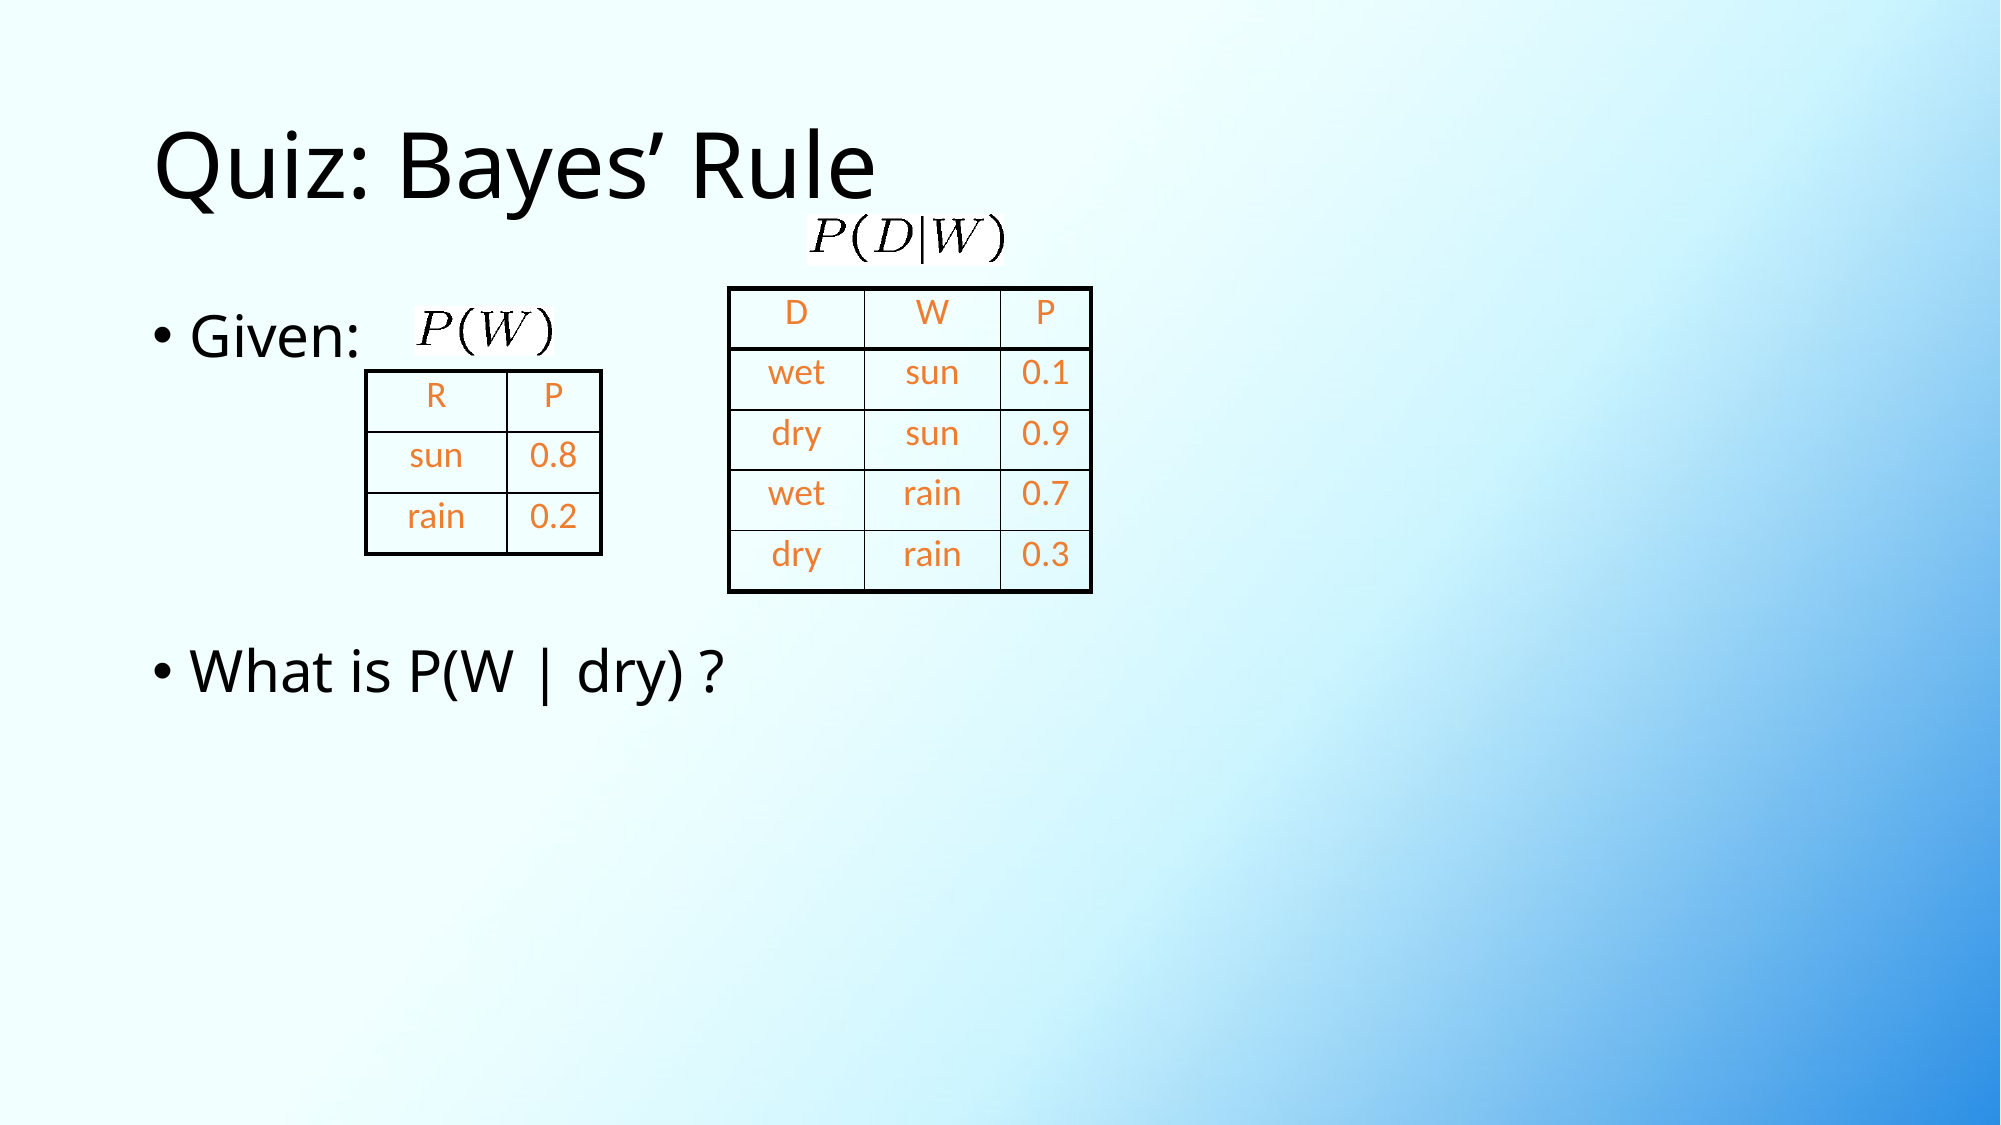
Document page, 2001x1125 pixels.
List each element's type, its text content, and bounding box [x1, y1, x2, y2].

table_header D [731, 291, 864, 347]
table_cell sun [865, 411, 1000, 469]
table_cell rain [865, 471, 1000, 530]
table_header P [1001, 291, 1089, 347]
picture [0, 0, 2001, 1125]
table_cell 0.9 [1001, 411, 1089, 469]
table_cell 0.7 [1001, 471, 1089, 530]
table_cell 0.1 [1001, 351, 1089, 409]
title Quiz: Bayes’ Rule [137, 59, 1863, 278]
table_header R [368, 373, 506, 431]
table_header W [865, 291, 1000, 347]
table_cell sun [865, 351, 1000, 409]
table_header P [508, 373, 599, 431]
table_cell 0.2 [508, 494, 599, 552]
table_cell rain [865, 531, 1000, 589]
table_cell wet [731, 351, 864, 409]
list Given: What is P(W | dry) ? [137, 299, 1863, 1014]
table_cell sun [368, 433, 506, 492]
table_cell wet [731, 471, 864, 530]
table_cell 0.3 [1001, 531, 1089, 589]
table_cell dry [731, 411, 864, 469]
table_cell rain [368, 494, 506, 552]
table_cell 0.8 [508, 433, 599, 492]
table_cell dry [731, 531, 864, 589]
